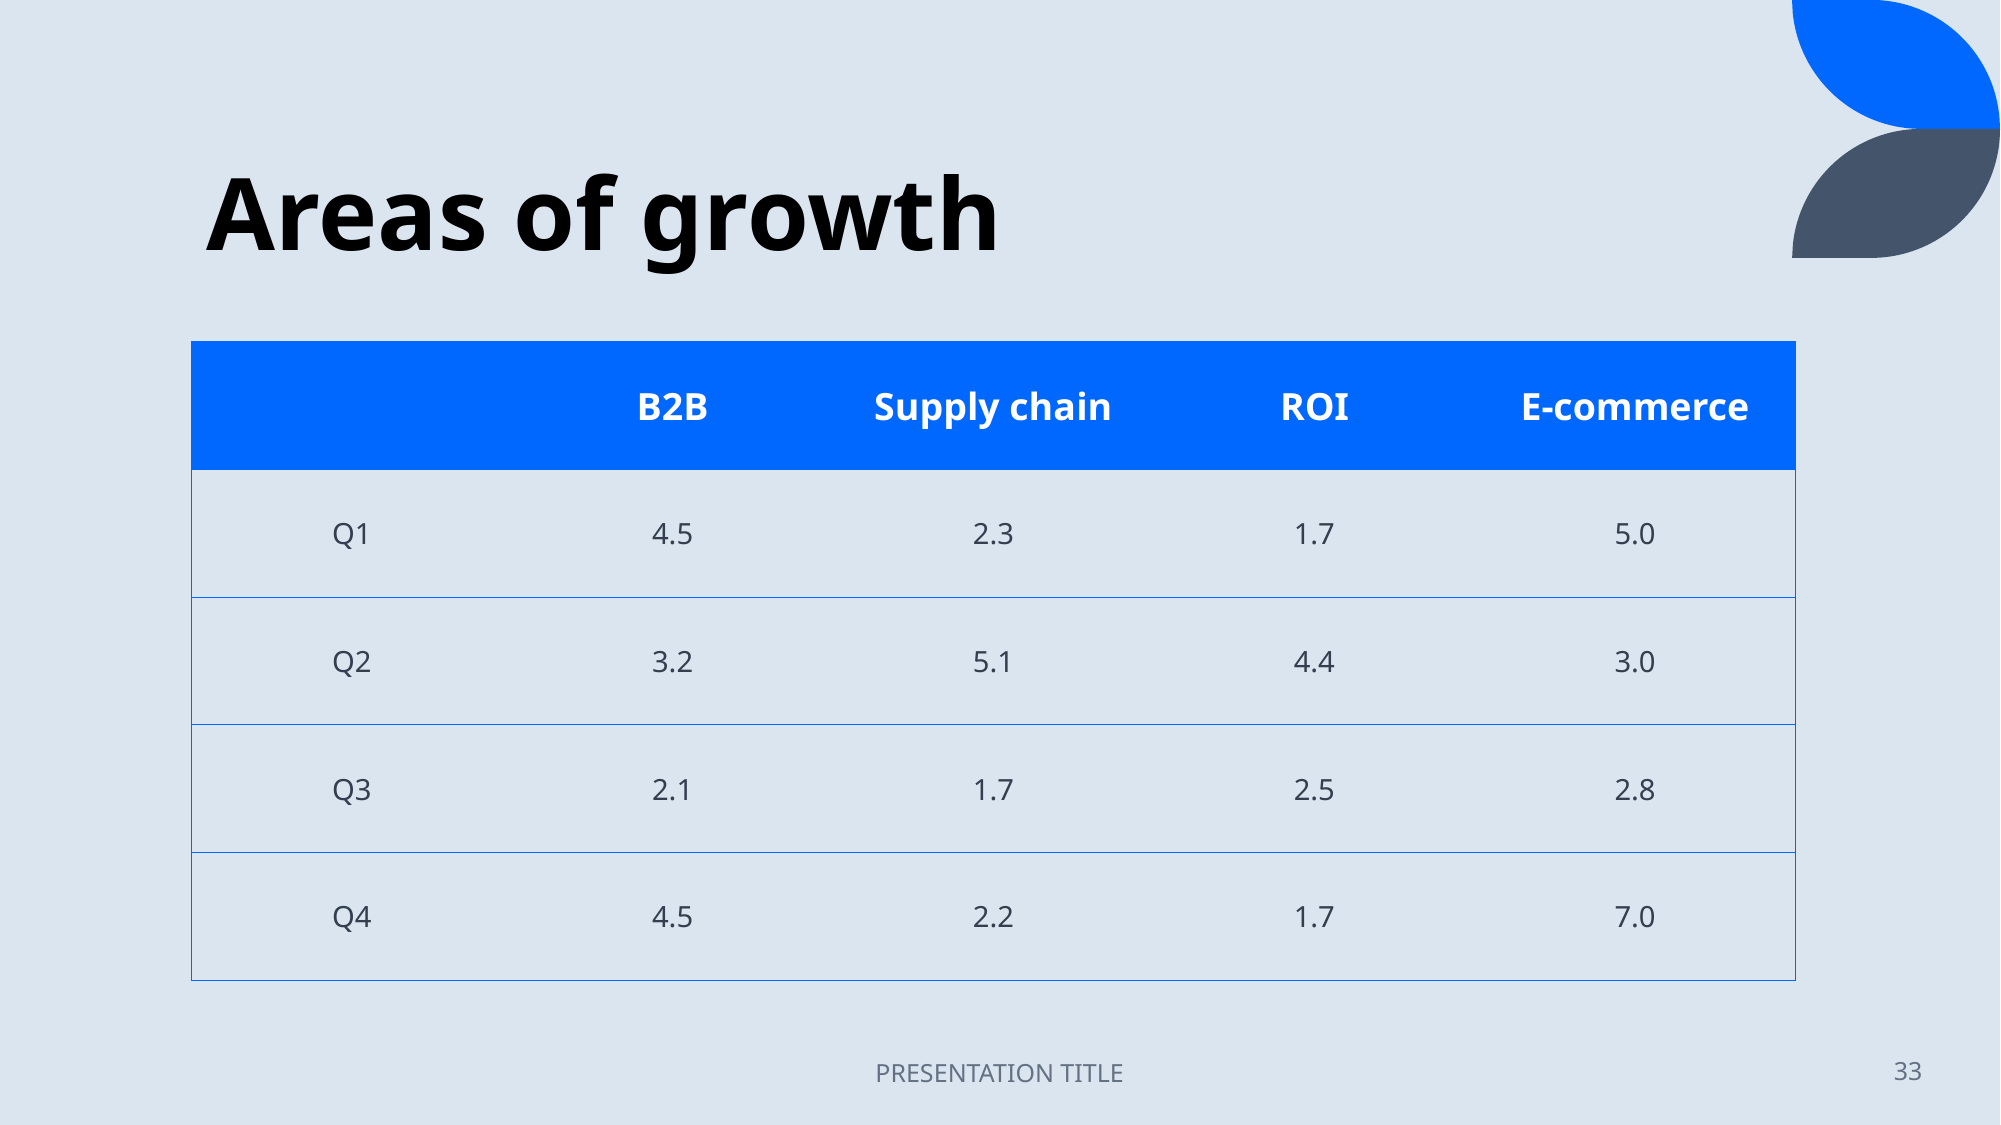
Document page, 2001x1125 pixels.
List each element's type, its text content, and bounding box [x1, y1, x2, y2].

table_header [192, 342, 512, 469]
table_cell Q4 [192, 853, 512, 980]
table_cell Q1 [192, 470, 512, 597]
title Areas of growth [191, 22, 1796, 280]
table_cell 2.2 [833, 853, 1154, 980]
table_cell 1.7 [833, 725, 1154, 852]
table_cell 1.7 [1154, 853, 1475, 980]
table_cell 4.5 [512, 853, 833, 980]
table_header B2B [512, 342, 833, 469]
table_cell 3.2 [512, 598, 833, 724]
table_header ROI [1154, 342, 1475, 469]
table_cell 2.1 [512, 725, 833, 852]
table_cell 4.5 [512, 470, 833, 597]
table_cell 3.0 [1475, 598, 1795, 724]
table_cell 2.8 [1475, 725, 1795, 852]
table_header E-commerce [1475, 342, 1795, 469]
table_cell 7.0 [1475, 853, 1795, 980]
table_cell 5.1 [833, 598, 1154, 724]
table_cell 4.4 [1154, 598, 1475, 724]
table_cell 2.5 [1154, 725, 1475, 852]
footer PRESENTATION TITLE [662, 1042, 1338, 1103]
slide_number 33 [1665, 1042, 1938, 1103]
table_header Supply chain [833, 342, 1154, 469]
table_cell Q3 [192, 725, 512, 852]
table_cell 5.0 [1475, 470, 1795, 597]
table_cell 1.7 [1154, 470, 1475, 597]
table_cell 2.3 [833, 470, 1154, 597]
table_cell Q2 [192, 598, 512, 724]
